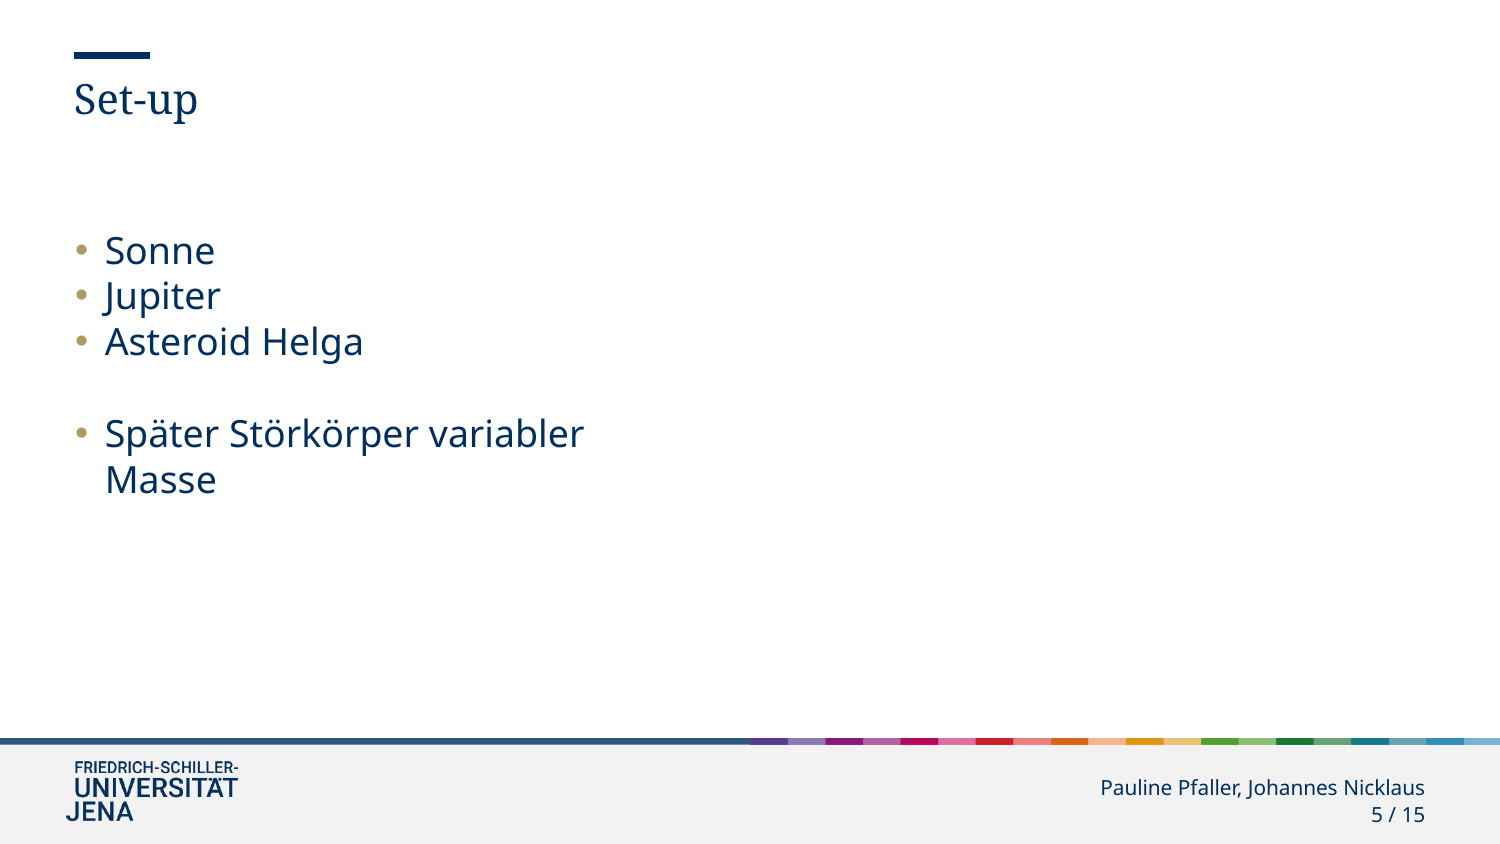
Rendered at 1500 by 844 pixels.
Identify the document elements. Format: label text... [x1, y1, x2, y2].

list Pauline Pfaller, Johannes Nicklaus [492, 774, 1426, 798]
picture [750, 738, 1500, 745]
text_box Set-up [73, 73, 1092, 133]
text_box Sonne Jupiter Asteroid Helga Später Störkörper variabler Masse [75, 180, 676, 670]
picture [66, 761, 238, 821]
